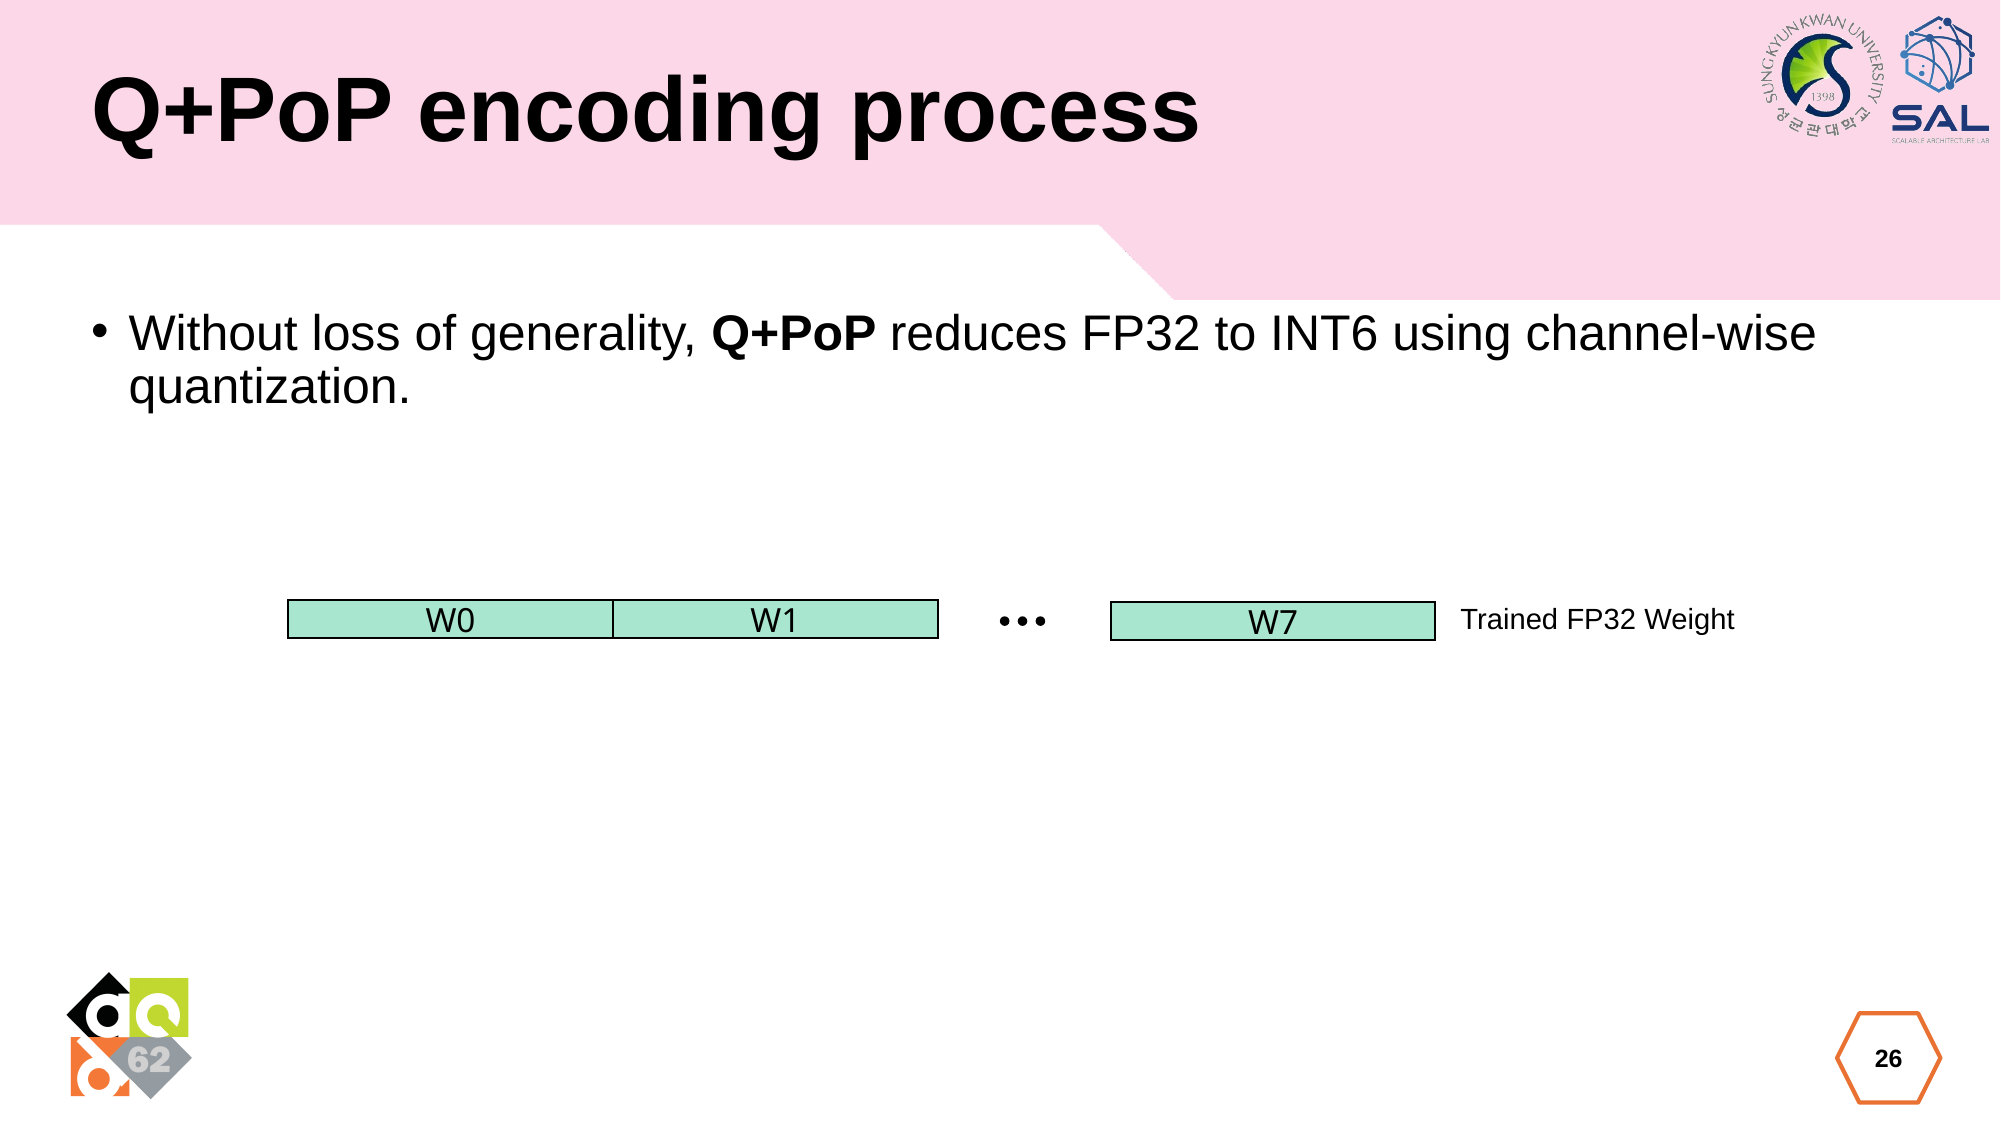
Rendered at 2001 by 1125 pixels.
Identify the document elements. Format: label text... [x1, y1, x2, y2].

list Without loss of generality, Q+PoP reduces FP32 to INT6 using channel-wise quantization. [76, 299, 1941, 881]
slide_number 26 [1835, 1011, 1943, 1105]
picture [41, 948, 218, 1125]
text_box W1 [613, 600, 938, 638]
text_box W0 [288, 600, 613, 638]
title Q+PoP encoding process [76, 3, 1941, 221]
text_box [1000, 617, 1045, 626]
text_box W7 [1110, 602, 1436, 640]
picture [0, 0, 2001, 300]
text_box Trained FP32 Weight [1427, 592, 1769, 643]
